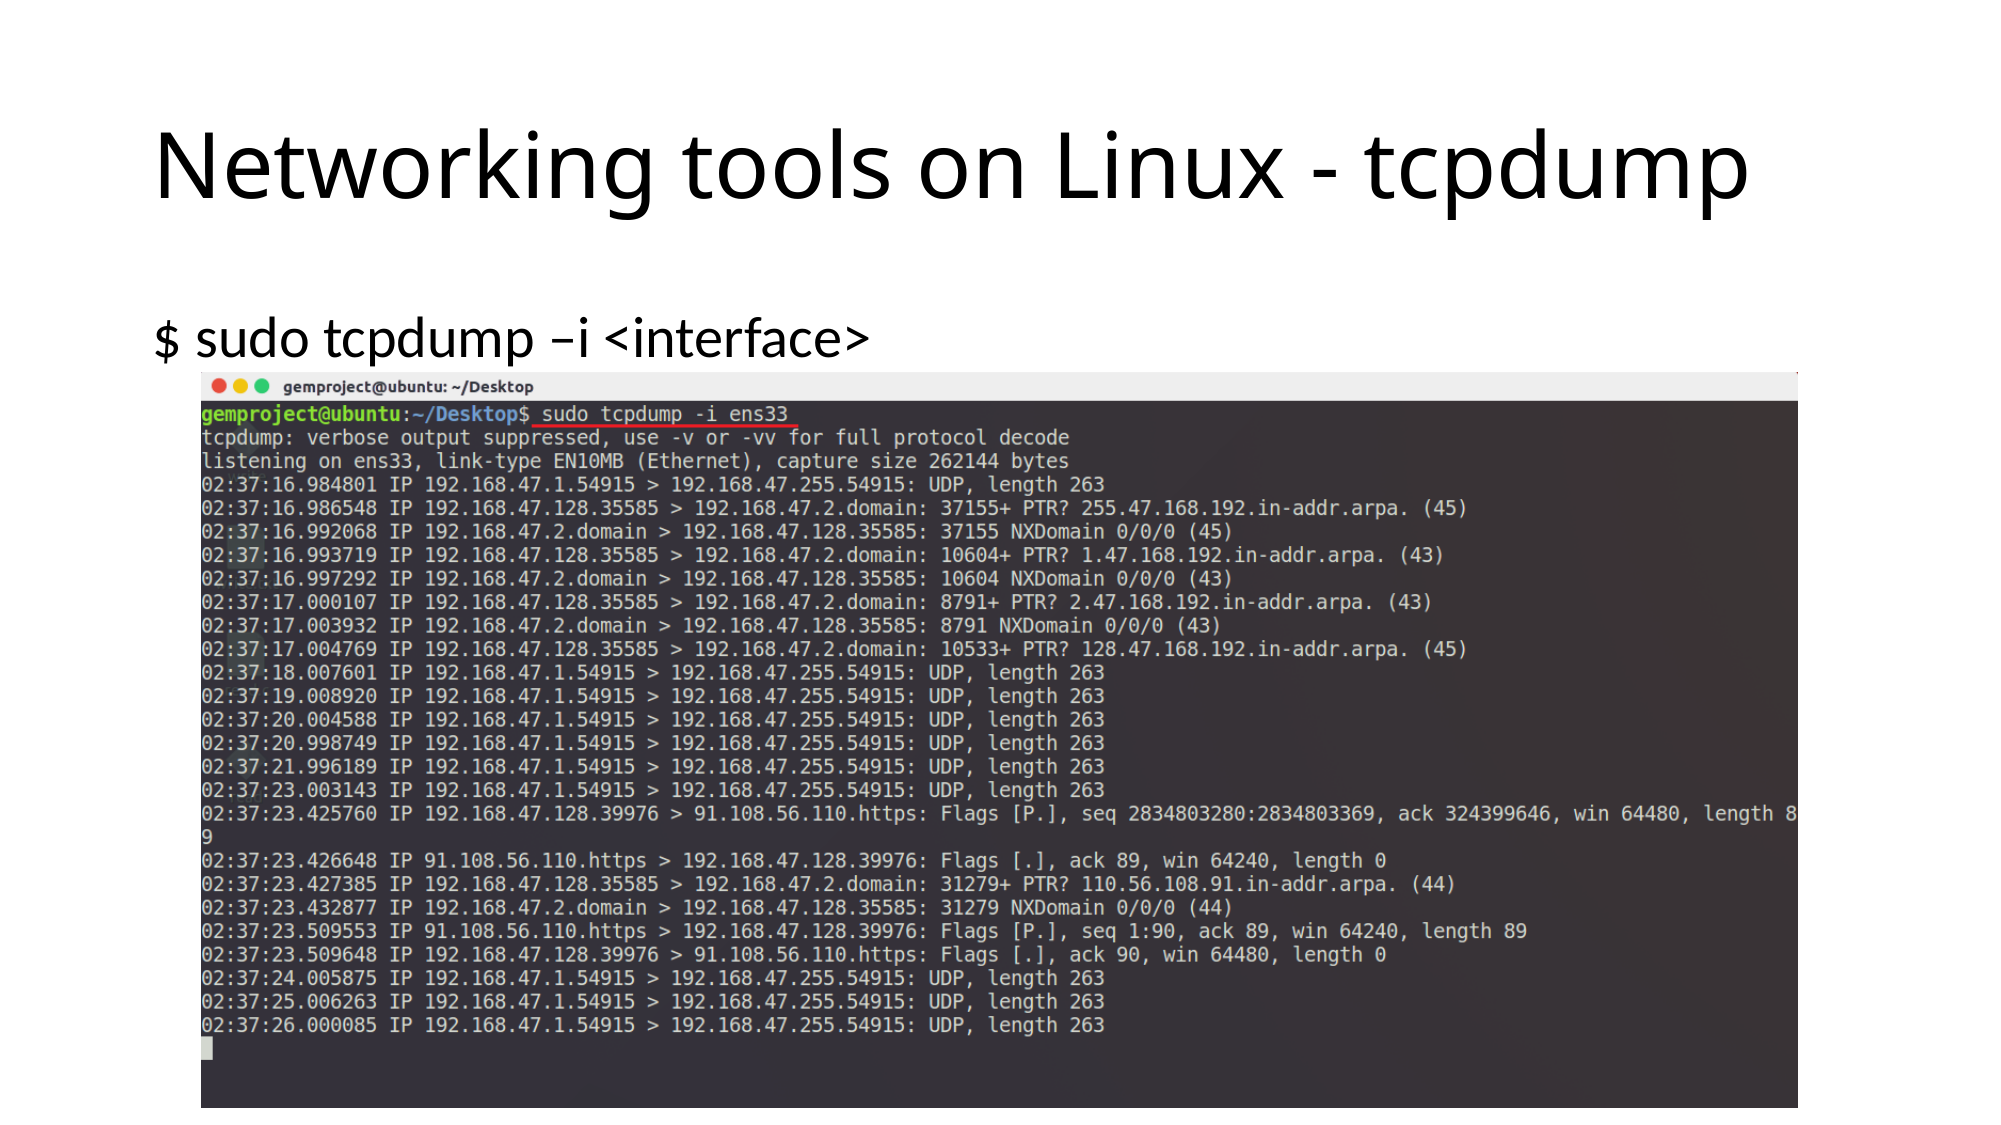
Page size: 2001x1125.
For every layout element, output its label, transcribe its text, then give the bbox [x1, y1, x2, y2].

list $ sudo tcpdump –i <interface> [137, 299, 1863, 1014]
title Networking tools on Linux - tcpdump [137, 59, 1863, 278]
picture [201, 372, 1798, 1108]
